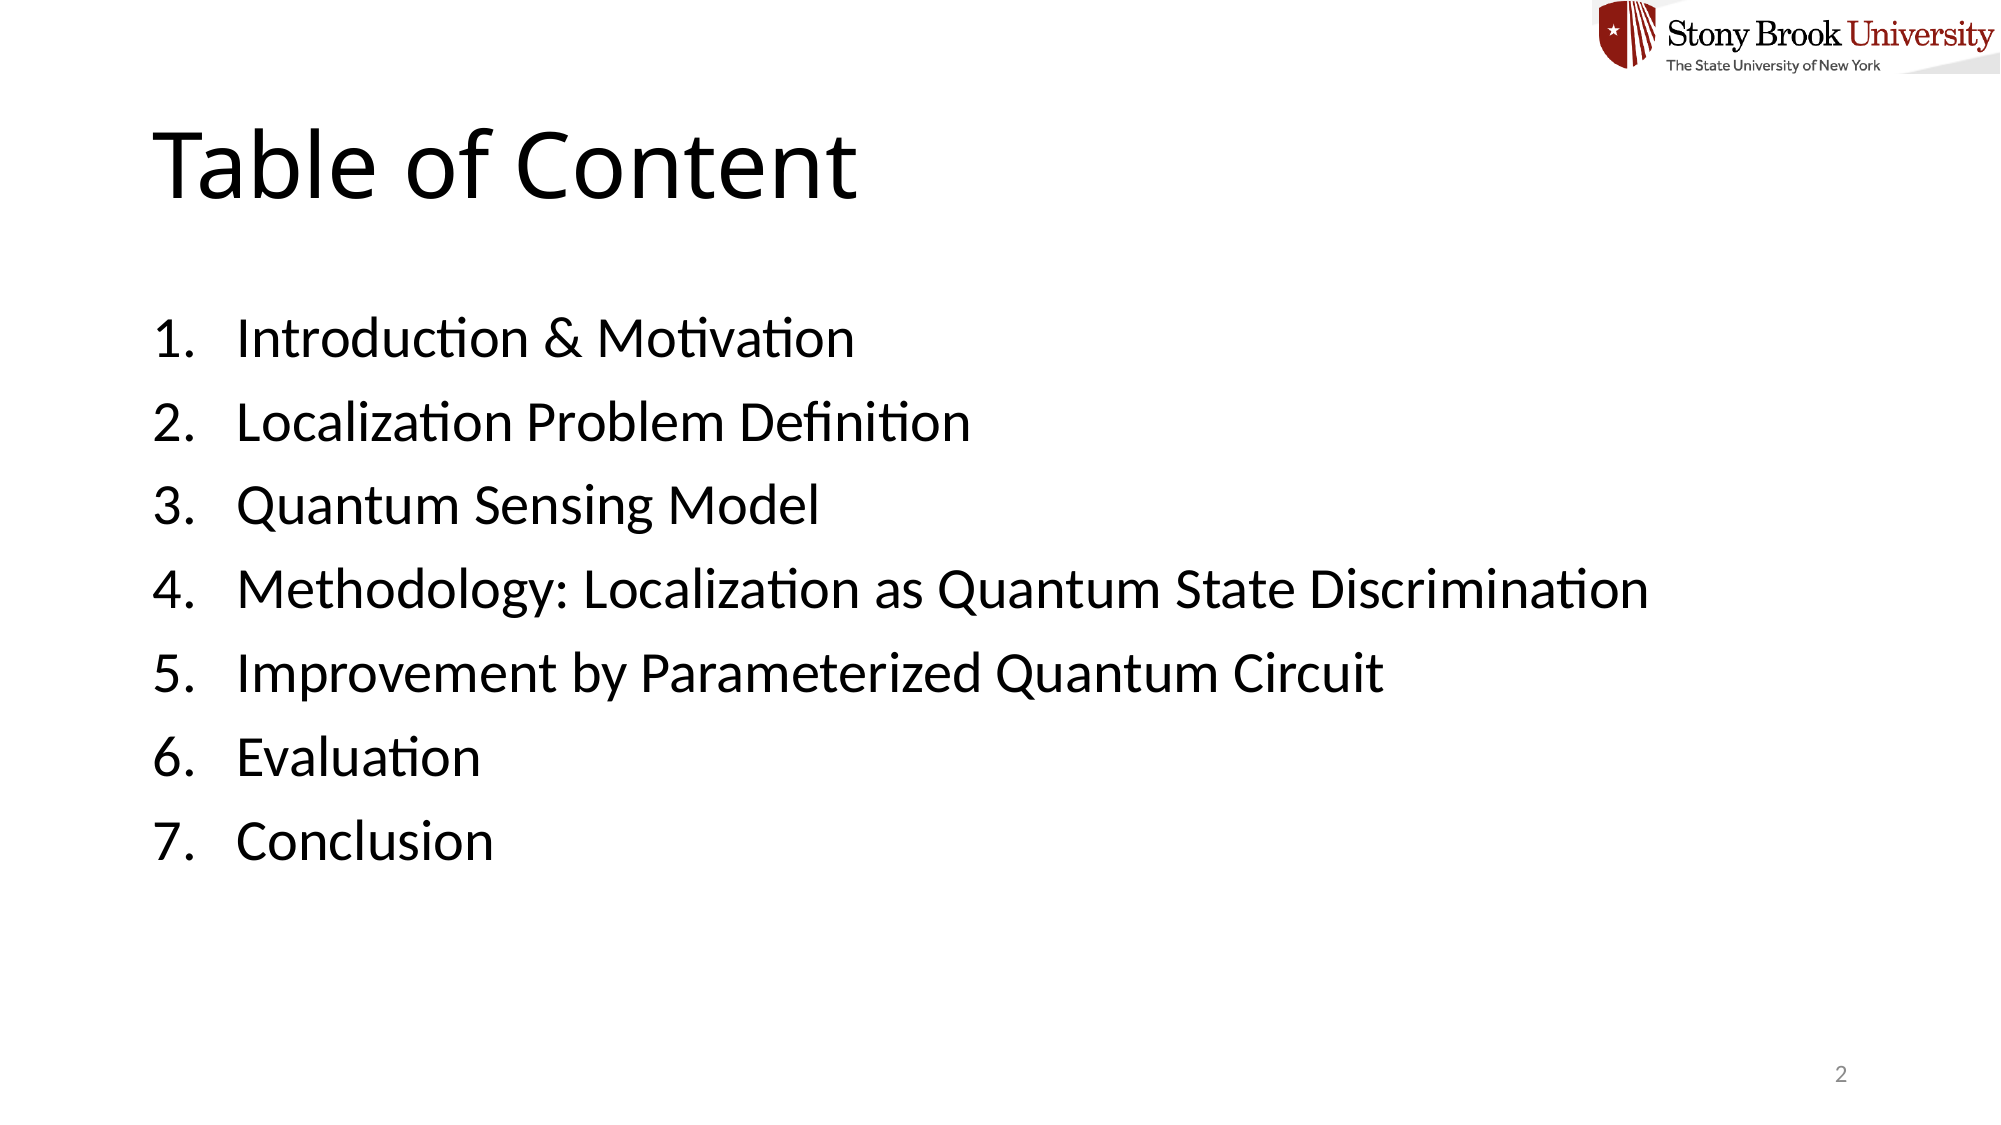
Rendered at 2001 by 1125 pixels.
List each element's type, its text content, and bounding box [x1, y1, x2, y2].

list Introduction & Motivation Localization Problem Definition Quantum Sensing Model Methodology: Localization as Quantum State Discrimination Improvement by Parameterized Quantum Circuit Evaluation Conclusion [137, 299, 1863, 1014]
title Table of Content [137, 59, 1863, 278]
slide_number 2 [1412, 1042, 1863, 1103]
picture [1592, 0, 2000, 74]
